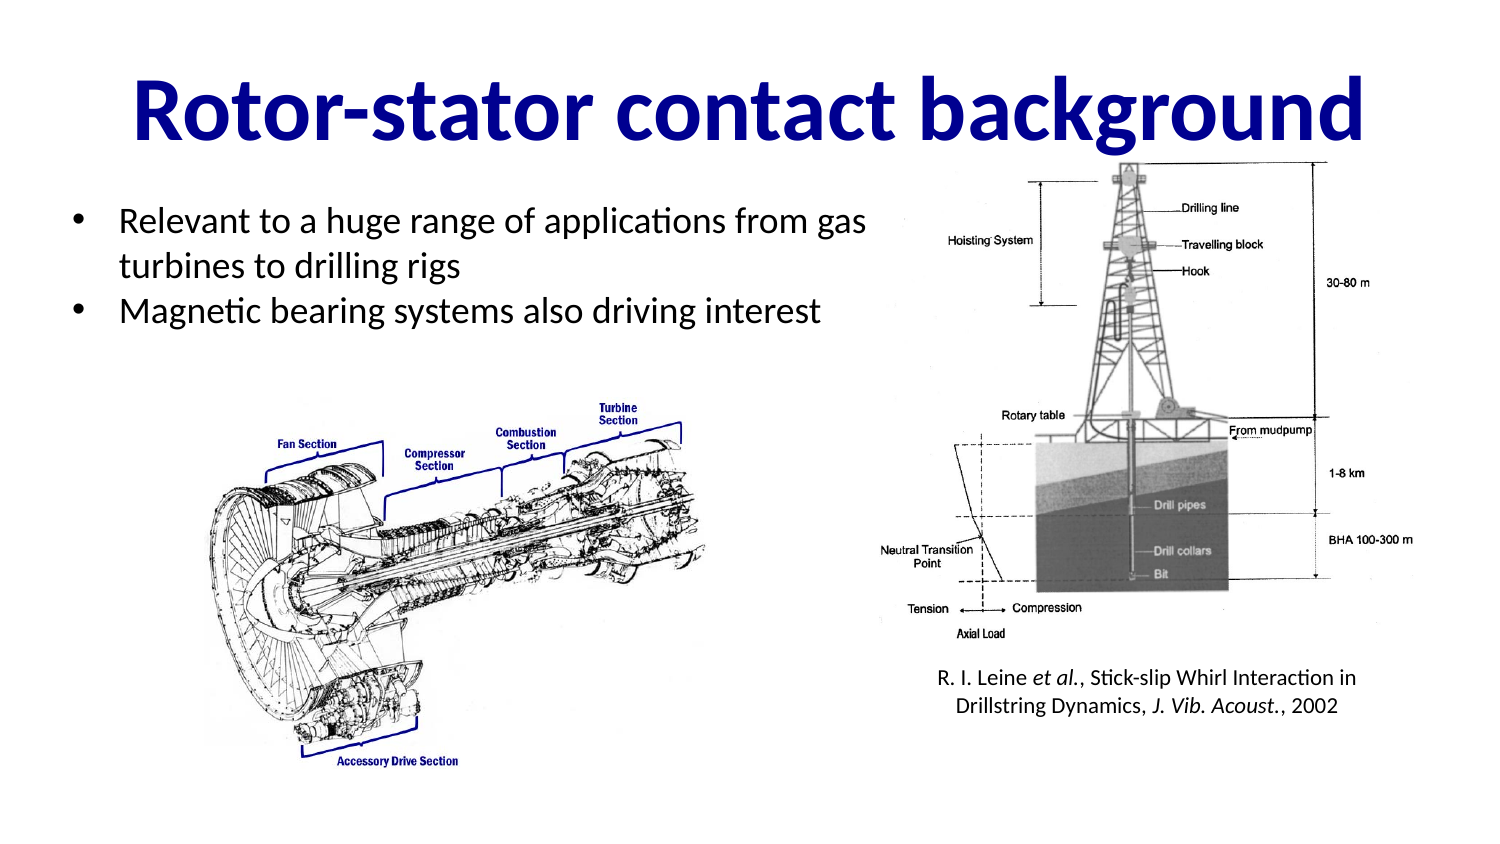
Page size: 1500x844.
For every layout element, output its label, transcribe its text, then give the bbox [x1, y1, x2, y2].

text_box R. I. Leine et al., Stick-slip Whirl Interaction in Drillstring Dynamics, J. Vib. Acoust., 2002 [913, 655, 1382, 726]
text_box Relevant to a huge range of applications from gas turbines to drilling rigs Magnetic bearing systems also driving interest [57, 189, 868, 339]
title Rotor-stator contact background [75, 33, 1425, 175]
picture [873, 157, 1421, 643]
picture [204, 397, 712, 773]
